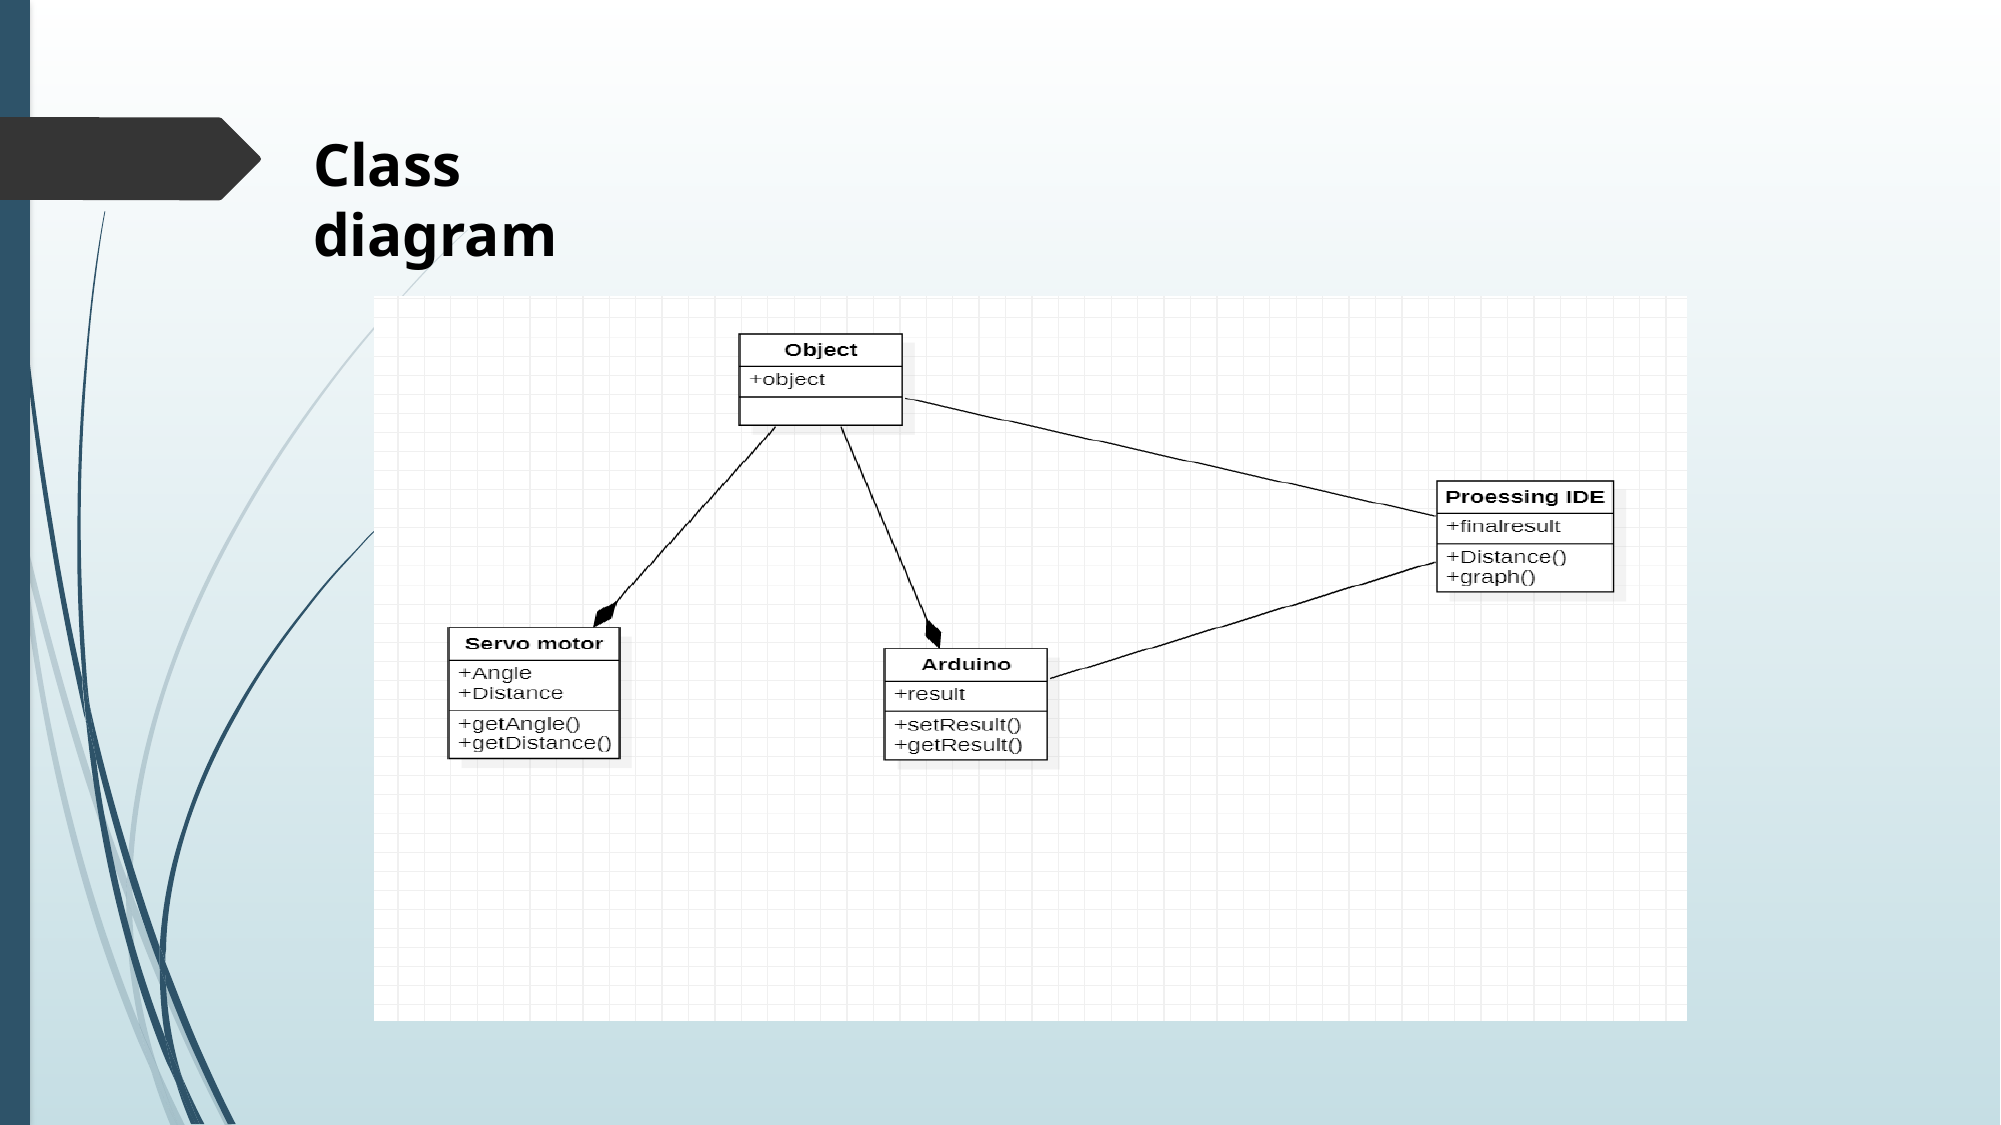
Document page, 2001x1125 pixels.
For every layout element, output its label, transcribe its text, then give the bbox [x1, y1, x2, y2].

title Class diagram [298, 120, 699, 237]
picture [373, 296, 1688, 1021]
